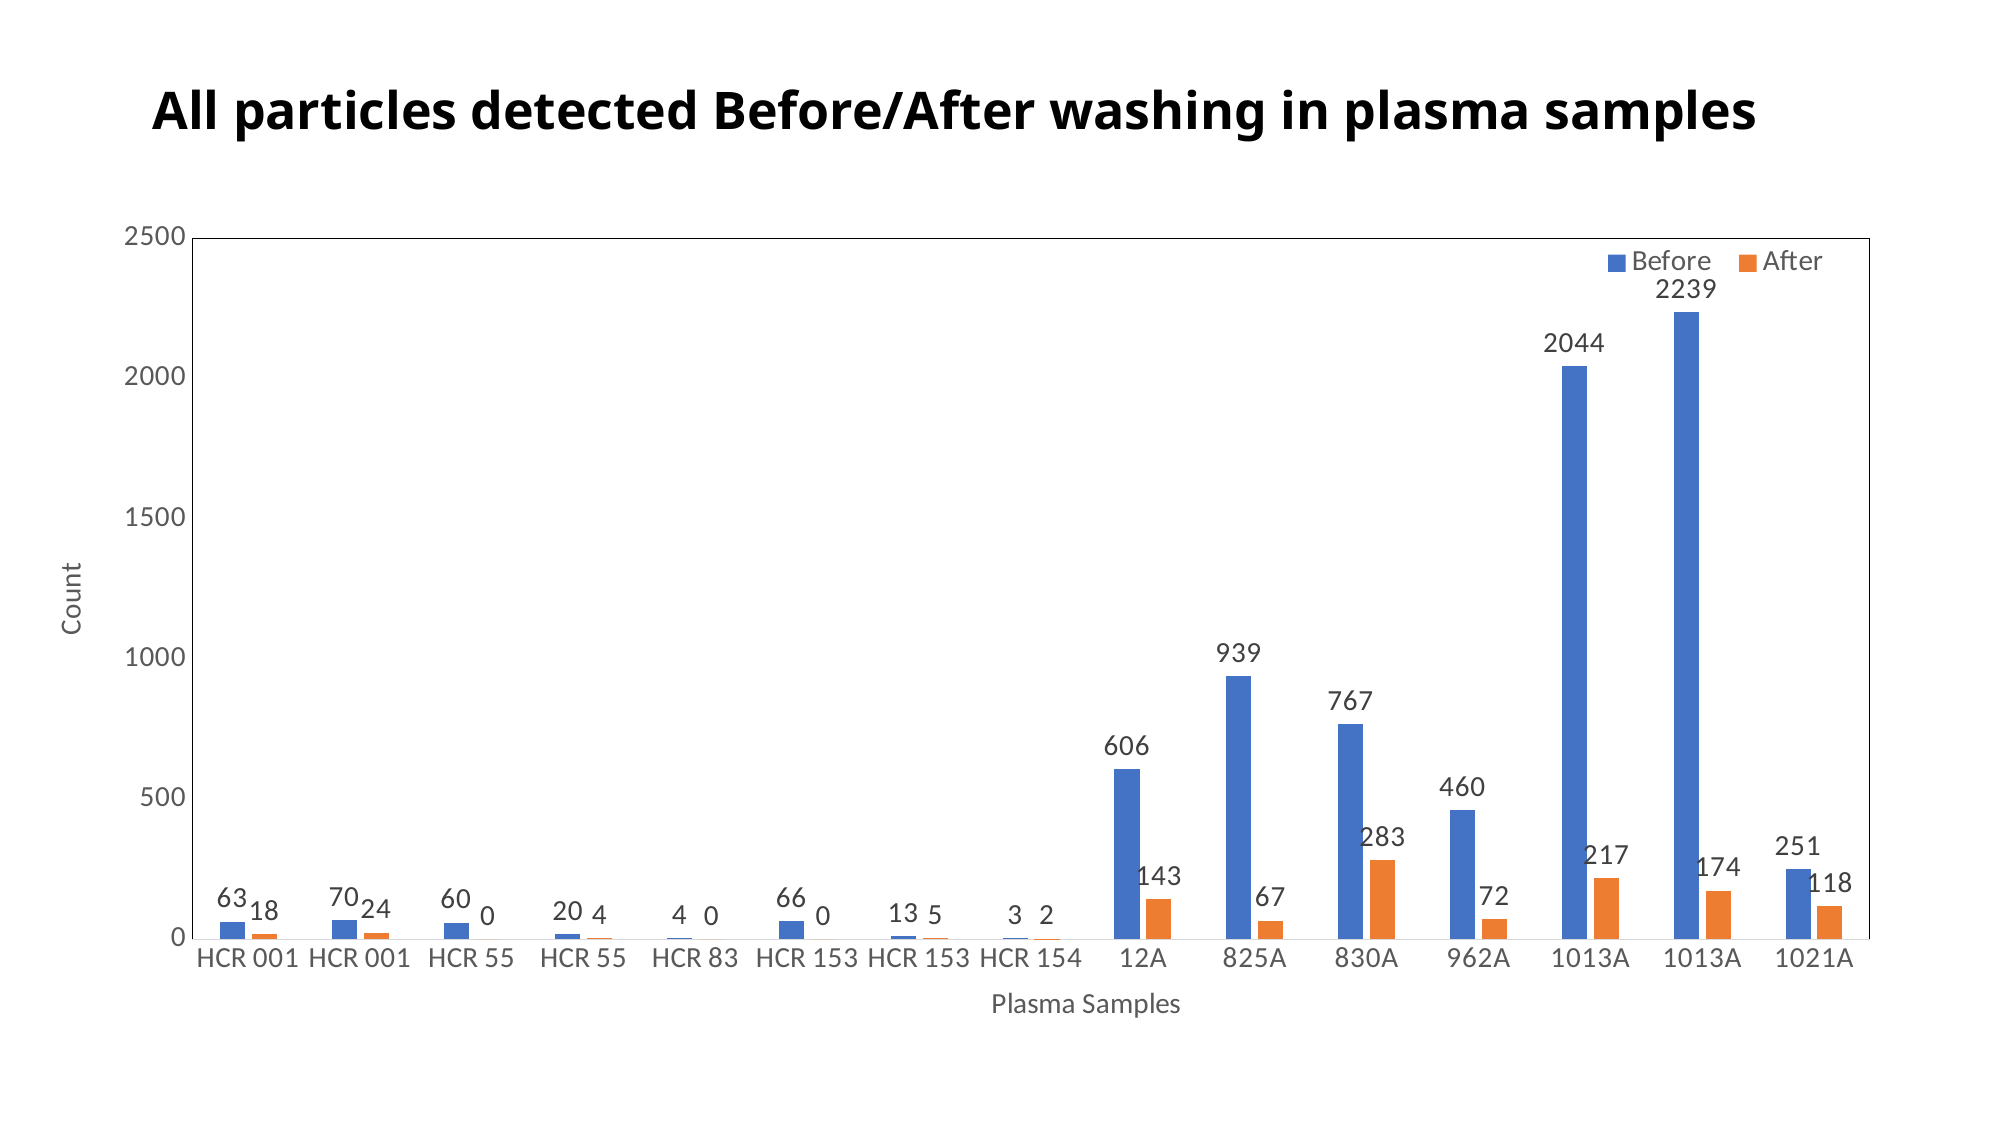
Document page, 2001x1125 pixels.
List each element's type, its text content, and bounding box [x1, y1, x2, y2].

title All particles detected Before/After washing in plasma samples [137, 55, 1863, 172]
chart [49, 218, 1899, 1031]
